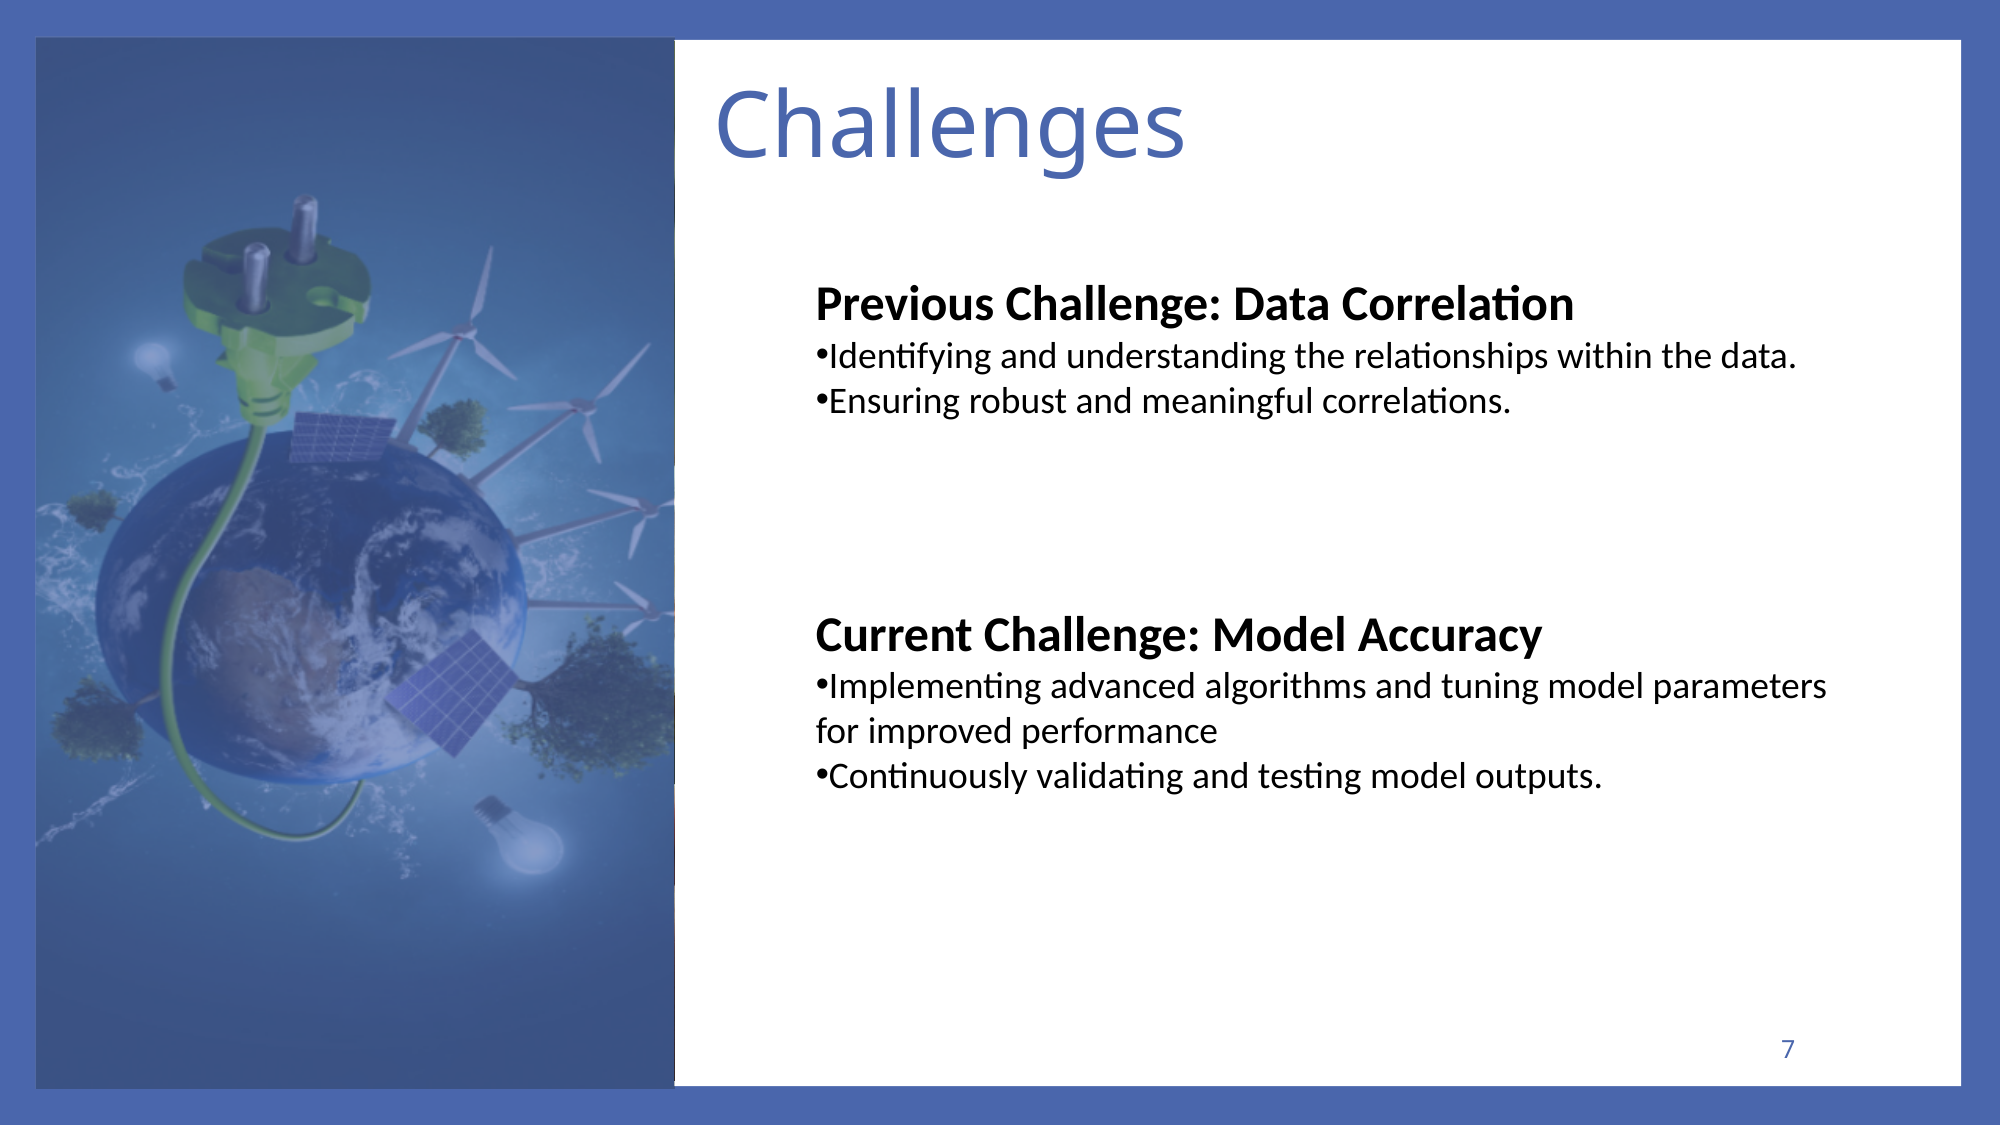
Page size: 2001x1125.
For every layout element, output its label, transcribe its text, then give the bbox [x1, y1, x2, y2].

text_box Current Challenge: Model Accuracy Implementing advanced algorithms and tuning model parameters for improved performance Continuously validating and testing model outputs. [886, 594, 1879, 804]
title Challenges [698, 16, 1302, 240]
text_box Previous Challenge: Data Correlation Identifying and understanding the relationships within the data. Ensuring robust and meaningful correlations. [886, 263, 1879, 428]
slide_number 7 [1530, 1020, 1811, 1081]
picture [0, 40, 881, 1082]
